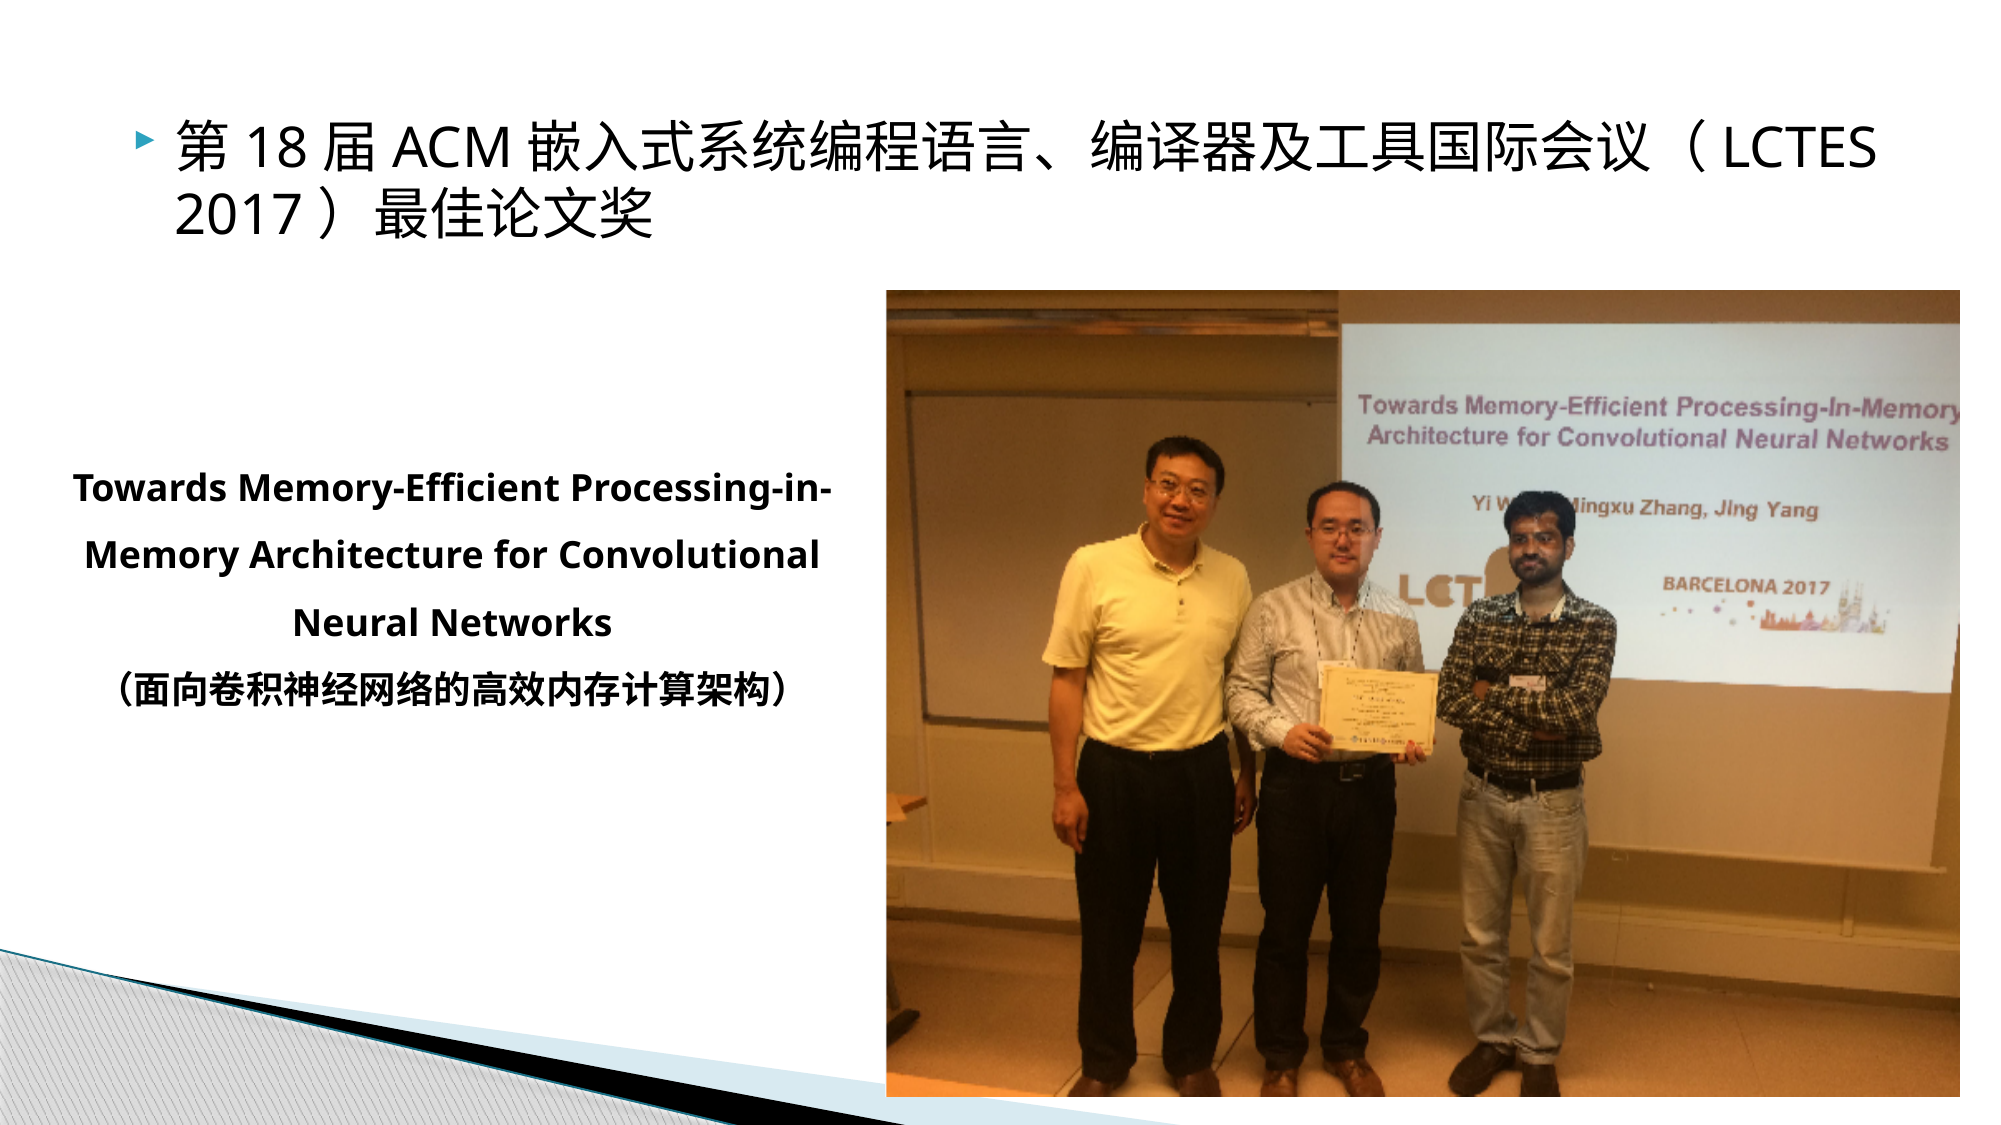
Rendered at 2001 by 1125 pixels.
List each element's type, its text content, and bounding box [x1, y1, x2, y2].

list 第18届ACM嵌入式系统编程语言、编译器及工具国际会议（LCTES 2017）最佳论文奖 [99, 103, 1900, 986]
text_box Towards Memory-Efficient Processing-in-Memory Architecture for Convolutional Neural Networks （面向卷积神经网络的高效内存计算架构） [39, 434, 865, 719]
picture [885, 290, 1961, 1097]
